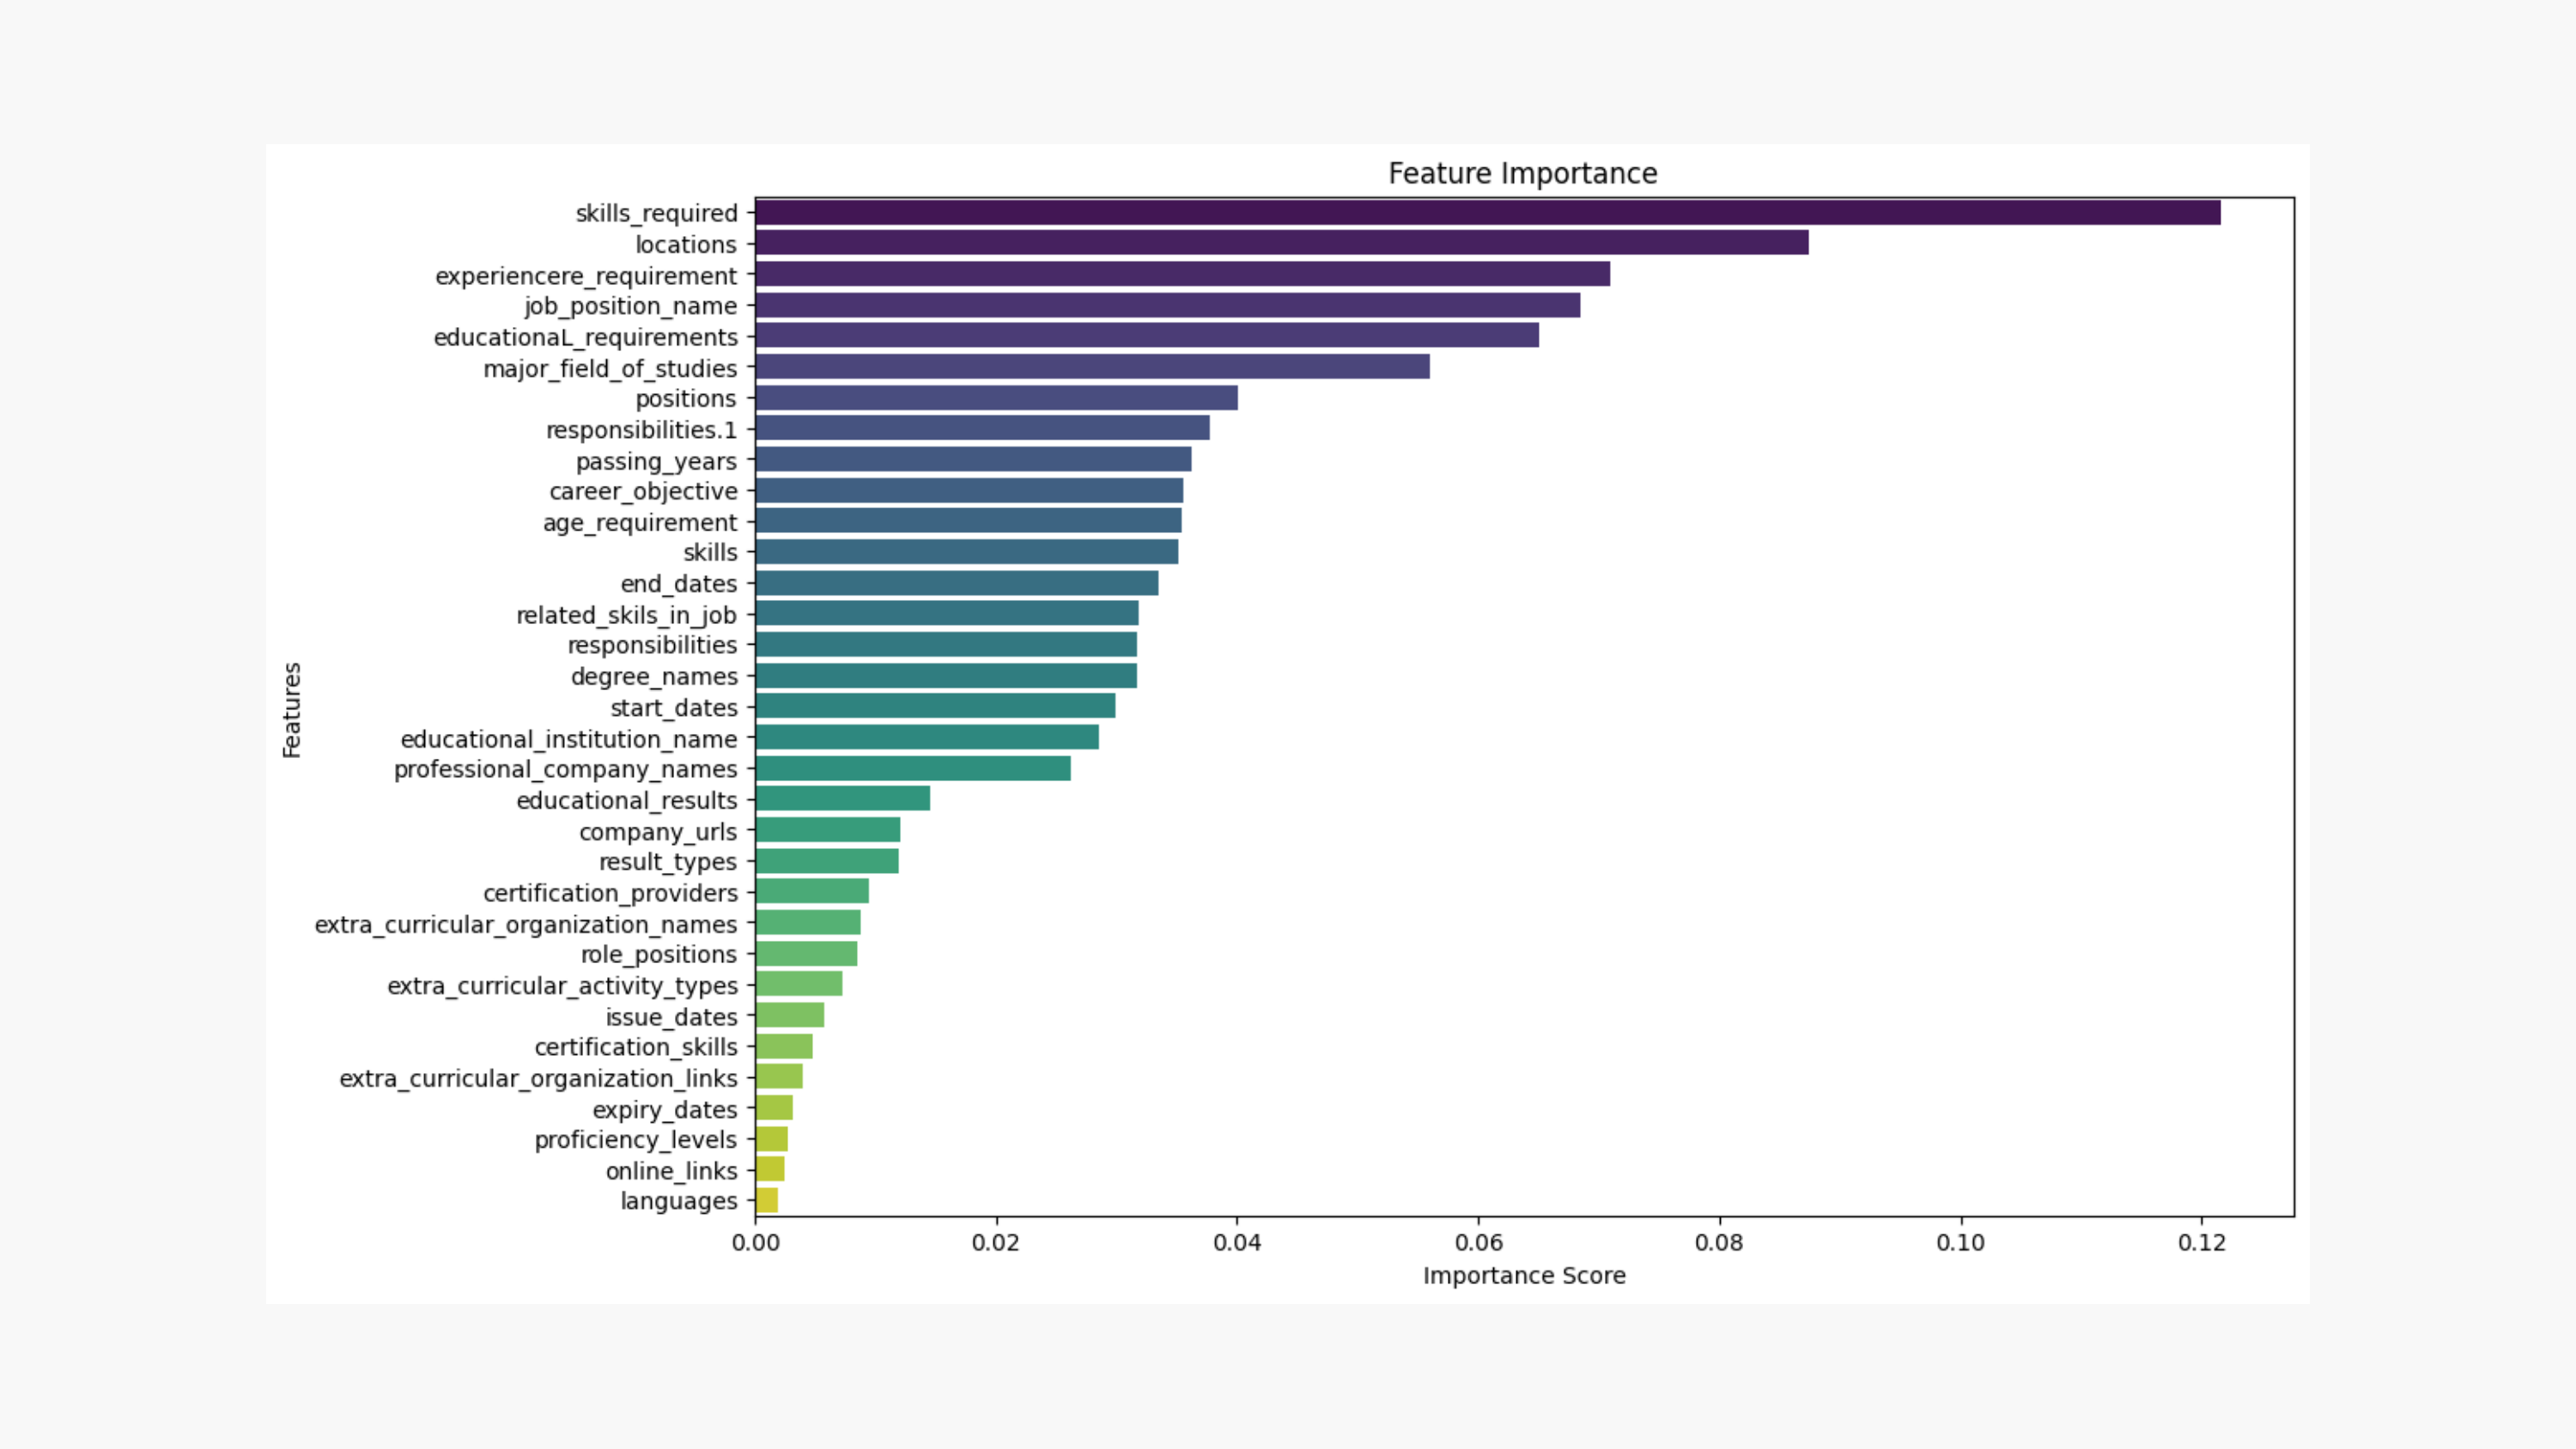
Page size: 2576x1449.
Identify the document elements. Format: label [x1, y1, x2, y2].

text_box [265, 144, 2311, 1304]
